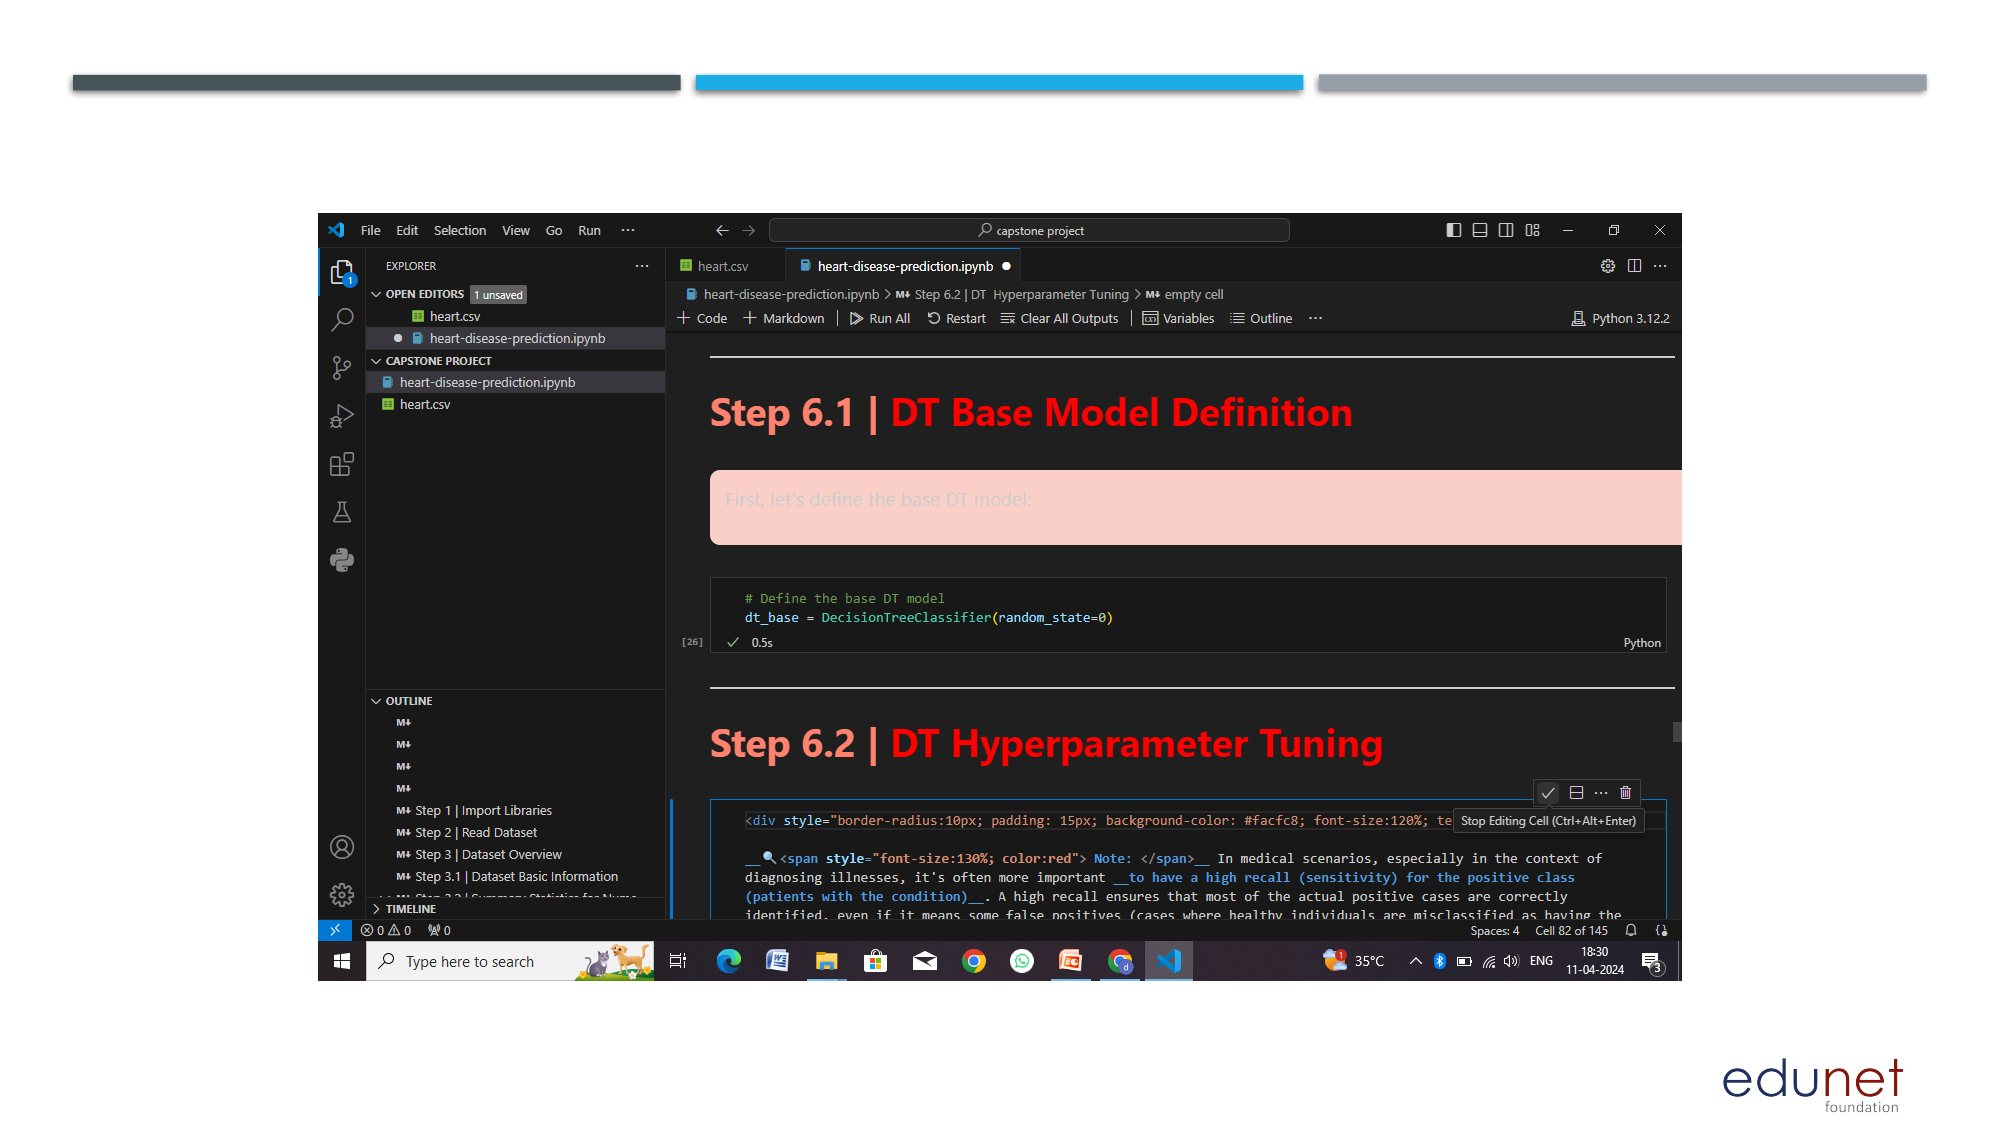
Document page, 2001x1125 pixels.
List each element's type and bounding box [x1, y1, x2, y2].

list [317, 212, 1683, 981]
picture [1719, 1056, 1905, 1116]
